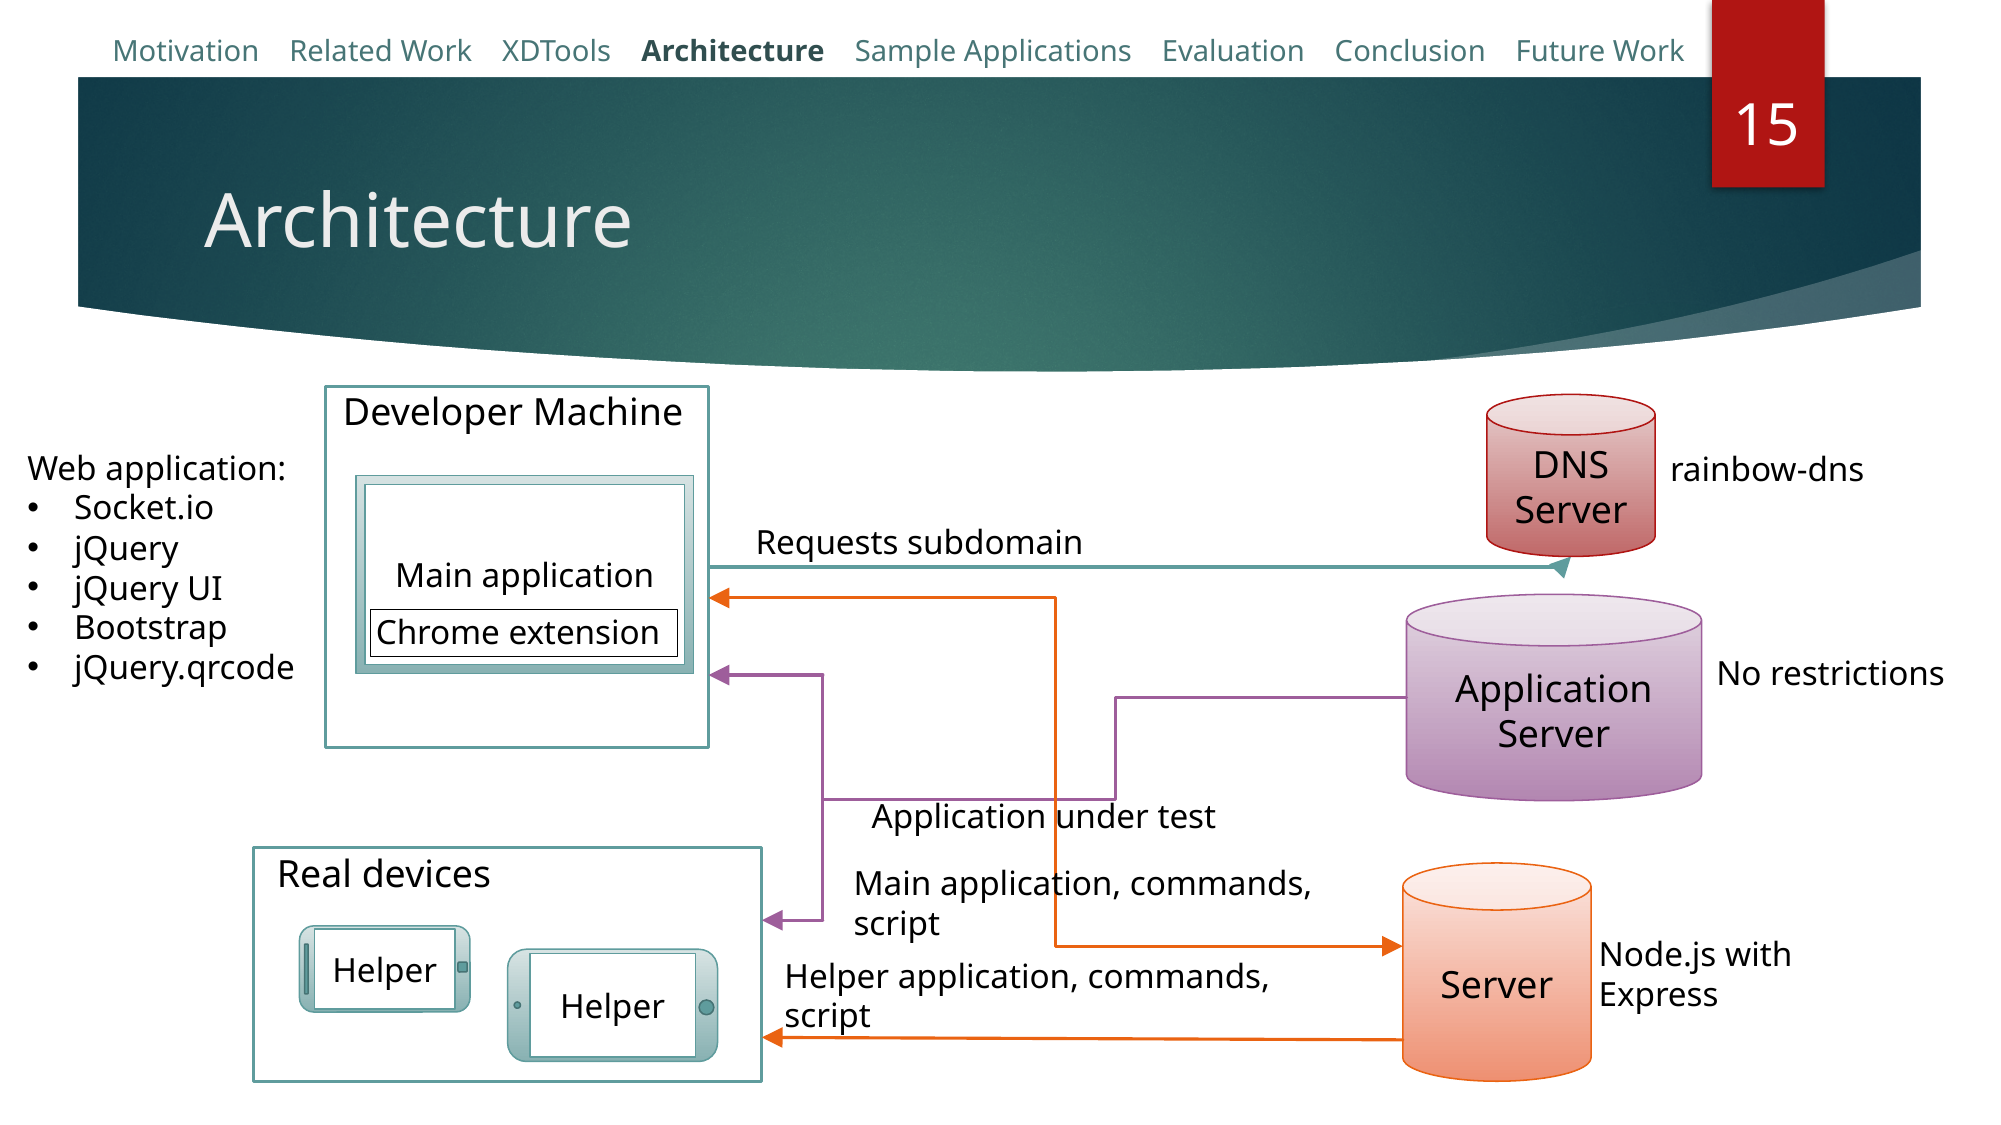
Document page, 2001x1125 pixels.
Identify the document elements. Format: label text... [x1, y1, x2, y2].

text_box rainbow-dns [1708, 440, 1941, 496]
text_box No restrictions [1708, 645, 1988, 700]
text_box Motivation Related Work XDTools Architecture Sample Applications Evaluation Conclusion Future Work [97, 25, 1701, 76]
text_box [253, 380, 1702, 1082]
slide_number 15 [1698, 48, 1836, 175]
text_box Web application: Socket.io jQuery jQuery UI Bootstrap jQuery.qrcode [12, 439, 247, 694]
text_box Node.js with Express [1708, 925, 1870, 1020]
title Architecture [189, 159, 1638, 276]
